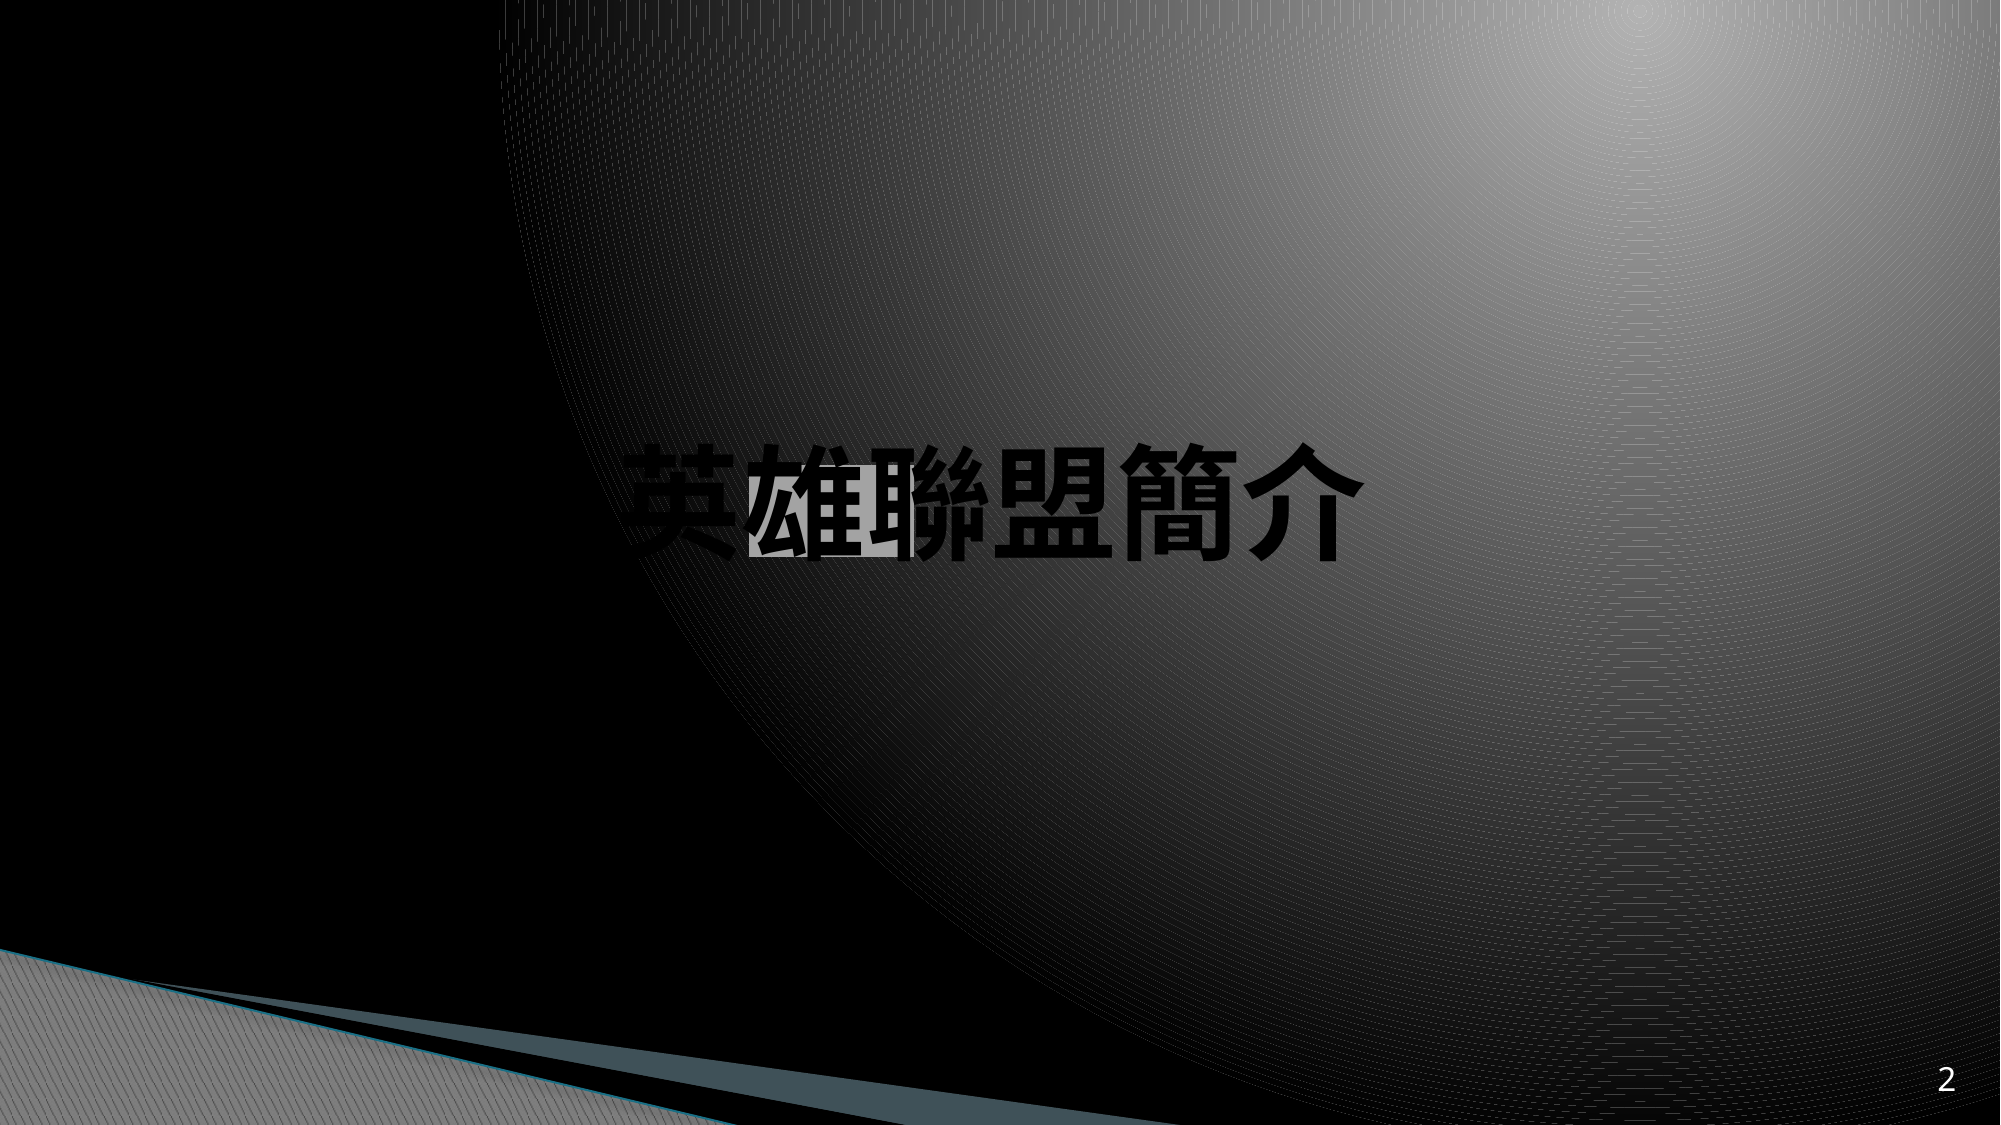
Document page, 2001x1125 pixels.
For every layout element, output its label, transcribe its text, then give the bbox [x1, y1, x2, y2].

slide_number 1 [1891, 1051, 1972, 1112]
picture [0, 952, 724, 1125]
title 英雄聯盟簡介 [141, 282, 1842, 583]
